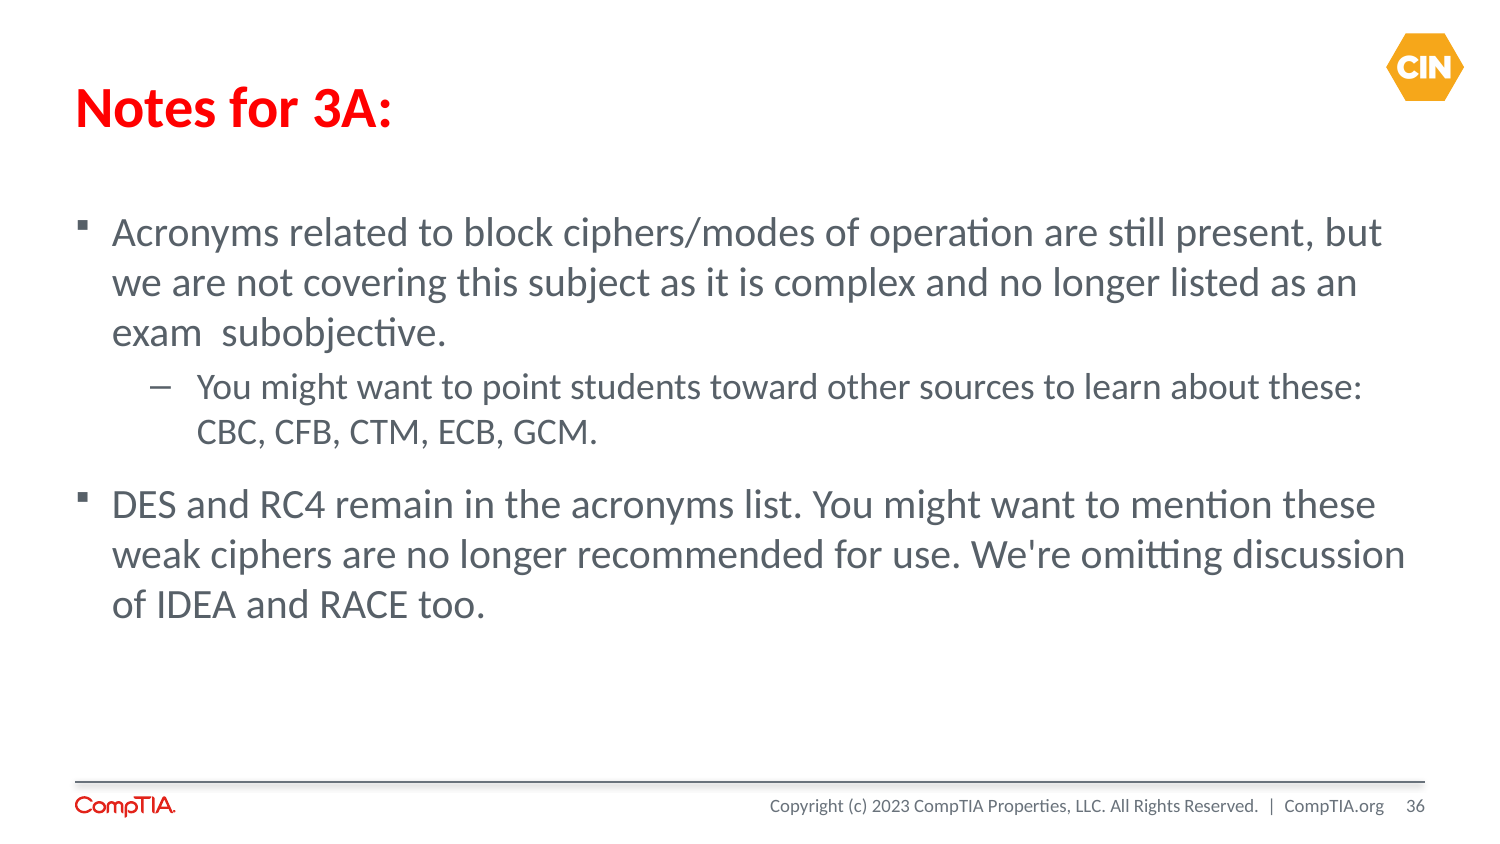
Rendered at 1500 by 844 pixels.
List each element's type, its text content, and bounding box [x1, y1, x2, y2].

slide_number 36 [1384, 782, 1425, 827]
list Acronyms related to block ciphers/modes of operation are still present, but we are not covering this subject as it is complex and no longer listed as an exam subobjective. You might want to point students toward other sources to learn about these: CBC, CFB, CTM, ECB, GCM. DES and RC4 remain in the acronyms list. You might want to mention these weak ciphers are no longer recommended for use. We're omitting discussion of IDEA and RACE too. [75, 196, 1425, 754]
picture [1373, 16, 1477, 120]
title Notes for 3A: [75, 33, 1425, 175]
